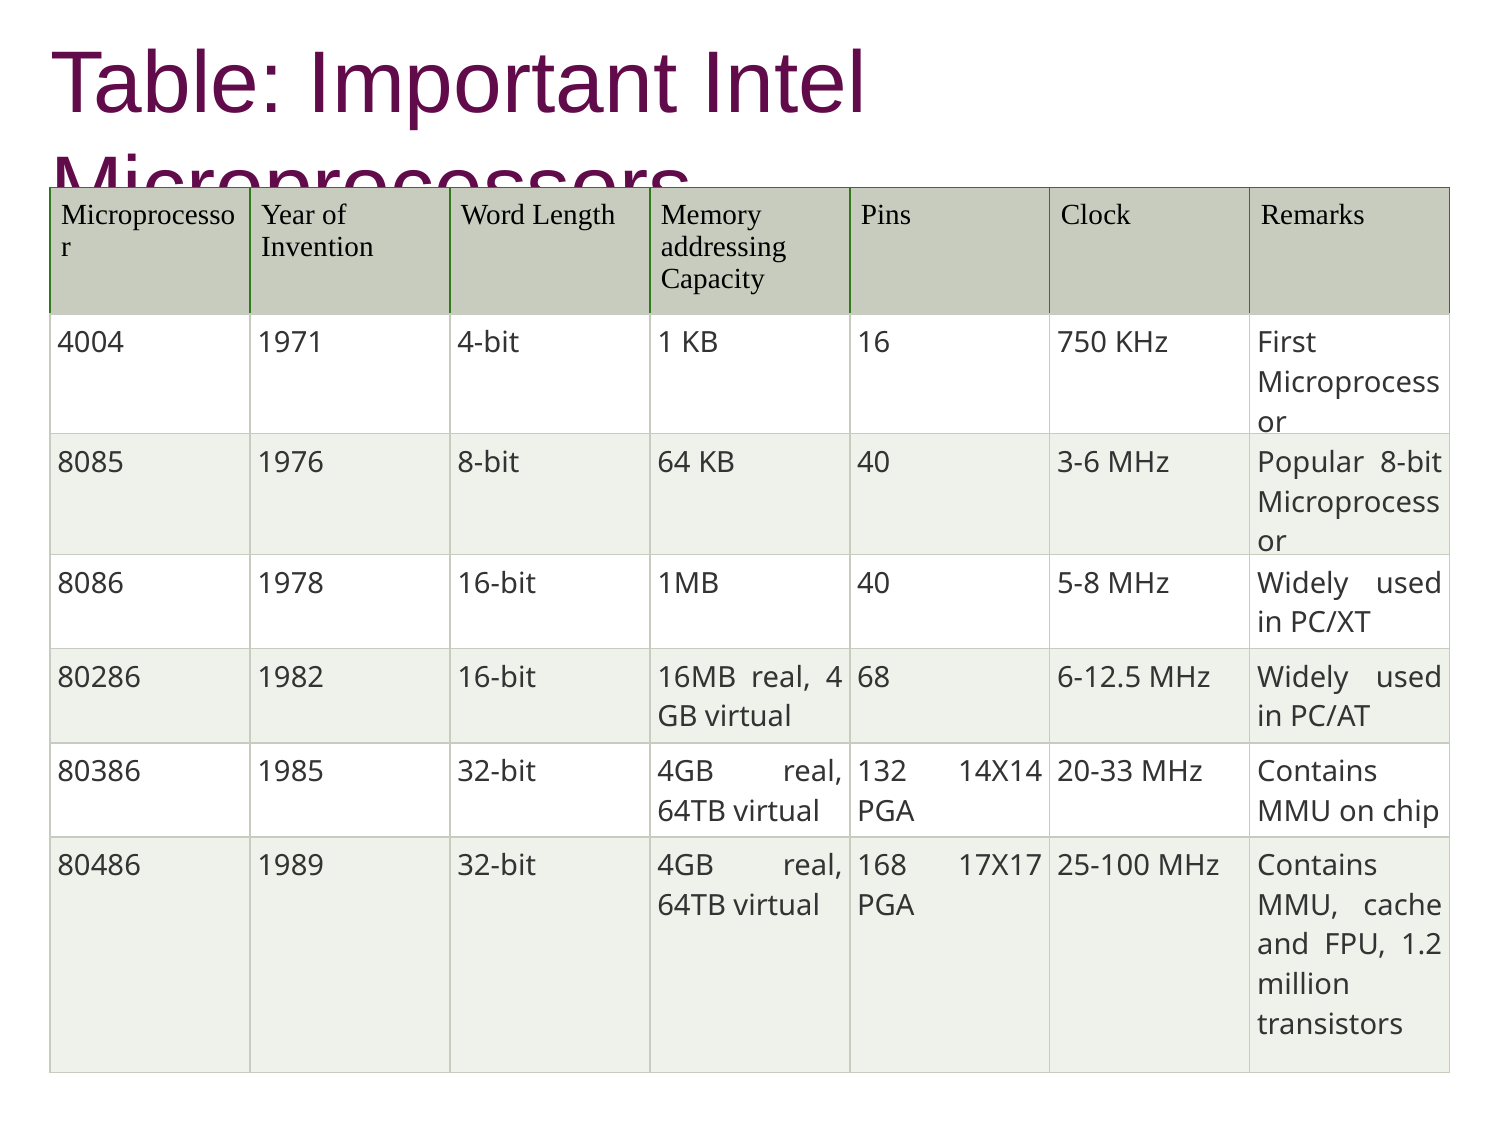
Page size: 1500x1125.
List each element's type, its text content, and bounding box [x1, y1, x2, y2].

table_cell 1976 [251, 434, 449, 554]
table_header Memory addressing Capacity [651, 188, 849, 313]
table_cell 32-bit [451, 744, 649, 836]
table_cell 16-bit [451, 649, 649, 742]
table_header Word Length [451, 188, 649, 313]
table_cell 64 KB [651, 434, 849, 554]
table_cell 20-33 MHz [1050, 744, 1249, 836]
title Table: Important Intel Microprocessors [50, 24, 1463, 341]
table_cell 4GB real, 64TB virtual [651, 838, 849, 1072]
table_cell 40 [851, 555, 1049, 648]
table_cell 25-100 MHz [1050, 838, 1249, 1072]
table_cell Widely used in PC/AT [1250, 649, 1449, 742]
table_cell 750 KHz [1050, 315, 1249, 433]
table_header Microprocessor [51, 188, 249, 313]
table_cell 1 KB [651, 315, 849, 433]
table_cell 16MB real, 4 GB virtual [651, 649, 849, 742]
table_cell Widely used in PC/XT [1250, 555, 1449, 648]
table_cell 5-8 MHz [1050, 555, 1249, 648]
table_cell 1989 [251, 838, 449, 1072]
table_cell 16-bit [451, 555, 649, 648]
table_cell 80286 [51, 649, 249, 742]
table_cell Contains MMU, cache and FPU, 1.2 million transistors [1250, 838, 1449, 1072]
table_cell 68 [851, 649, 1049, 742]
table_header Remarks [1250, 188, 1449, 313]
table_cell 3-6 MHz [1050, 434, 1249, 554]
table_cell 8085 [51, 434, 249, 554]
table_cell 1978 [251, 555, 449, 648]
table_cell 16 [851, 315, 1049, 433]
table_cell 1971 [251, 315, 449, 433]
table_cell Contains MMU on chip [1250, 744, 1449, 836]
table_header Year of Invention [251, 188, 449, 313]
table_cell 8086 [51, 555, 249, 648]
table_cell 168 17X17 PGA [851, 838, 1049, 1072]
table_cell Popular 8-bit Microprocessor [1250, 434, 1449, 554]
table_cell 1982 [251, 649, 449, 742]
table_cell 80486 [51, 838, 249, 1072]
table_header Pins [851, 188, 1049, 313]
table_cell 4GB real, 64TB virtual [651, 744, 849, 836]
table_header Clock [1050, 188, 1249, 313]
table_cell 1985 [251, 744, 449, 836]
table_cell 4004 [51, 315, 249, 433]
table_cell 80386 [51, 744, 249, 836]
table_cell 4-bit [451, 315, 649, 433]
table_cell 132 14X14 PGA [851, 744, 1049, 836]
table_cell 6-12.5 MHz [1050, 649, 1249, 742]
table_cell 40 [851, 434, 1049, 554]
table_cell 8-bit [451, 434, 649, 554]
table_cell 1MB [651, 555, 849, 648]
table_cell First Microprocessor [1250, 315, 1449, 433]
table_cell 32-bit [451, 838, 649, 1072]
